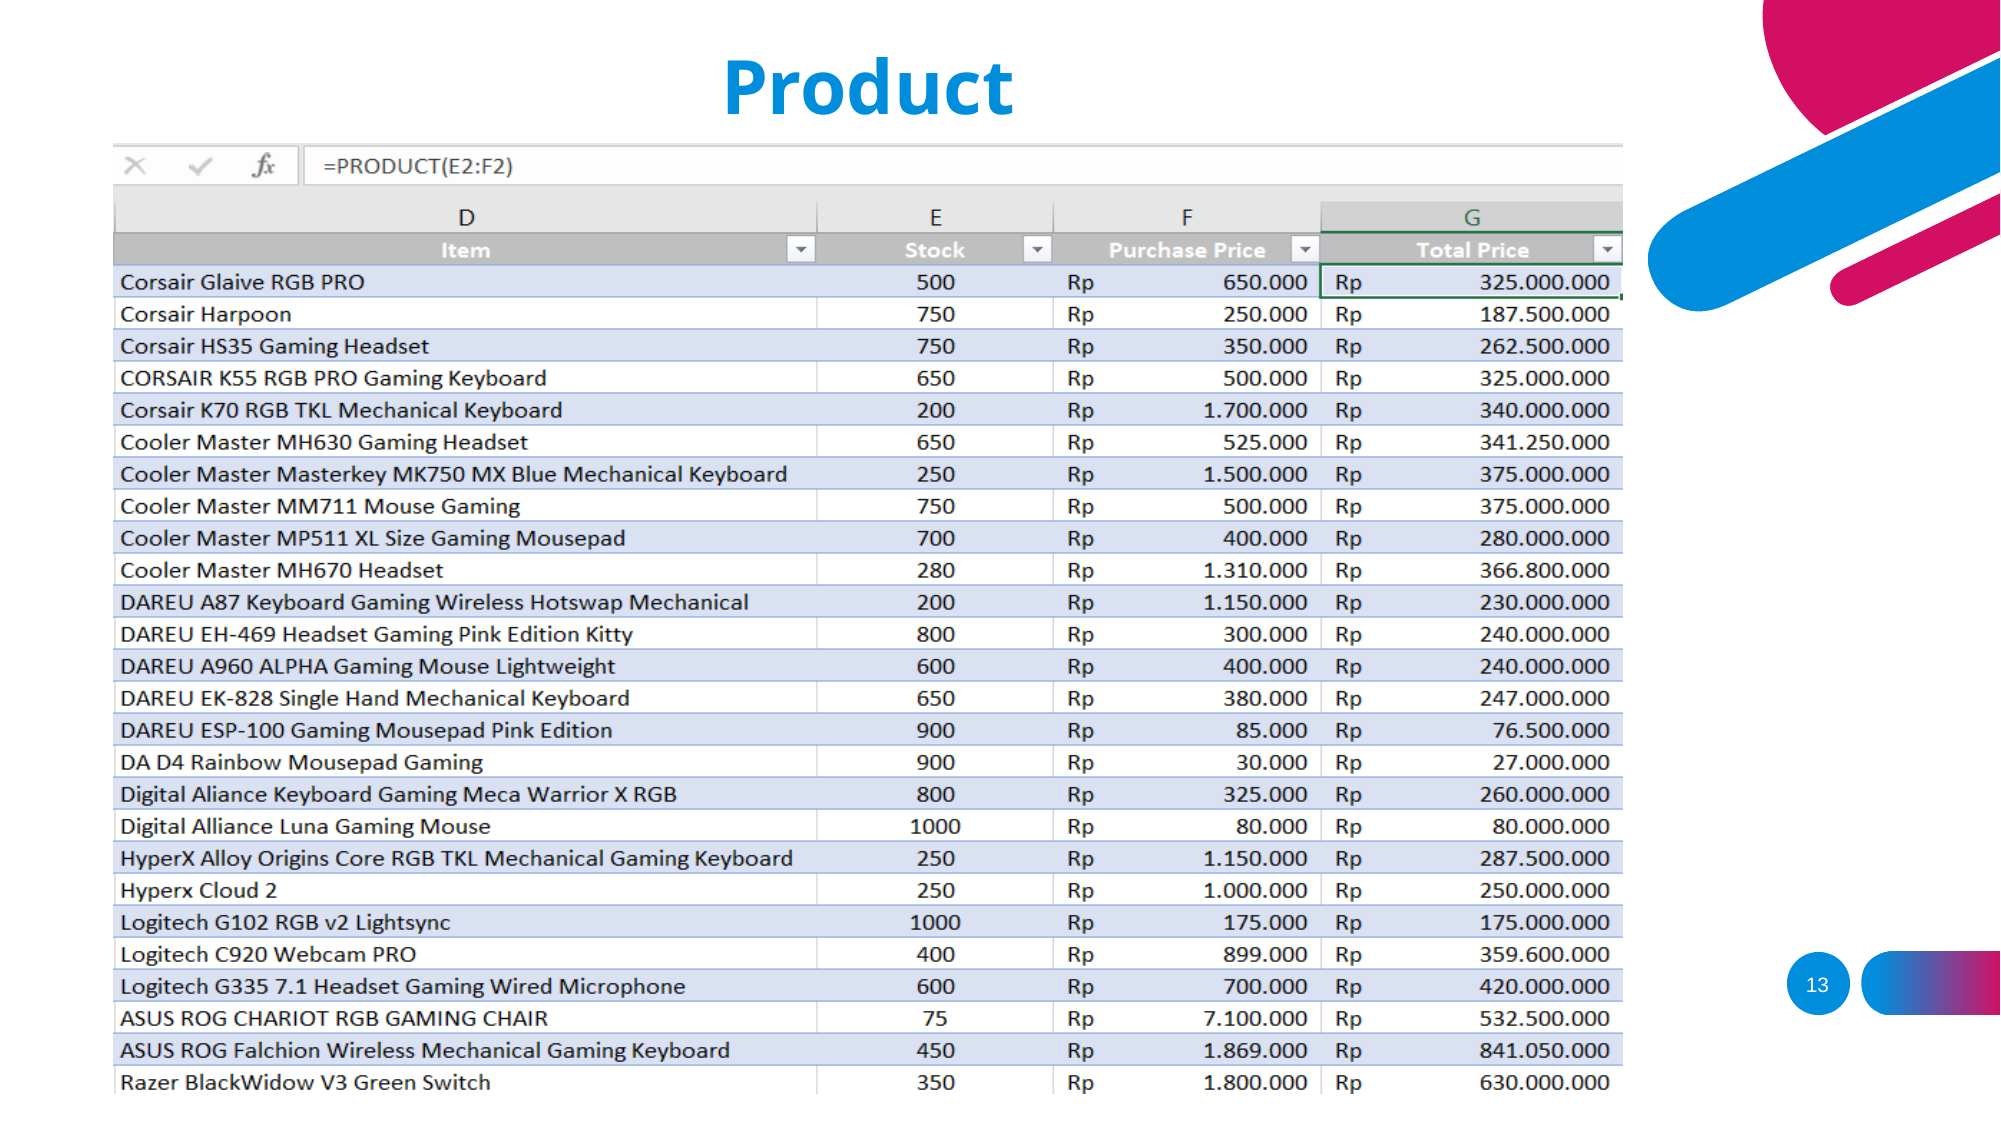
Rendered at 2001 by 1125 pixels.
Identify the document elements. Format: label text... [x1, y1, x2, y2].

text_box Product [484, 32, 1251, 138]
picture [113, 143, 1623, 1094]
slide_number 13 [1772, 954, 1863, 1015]
